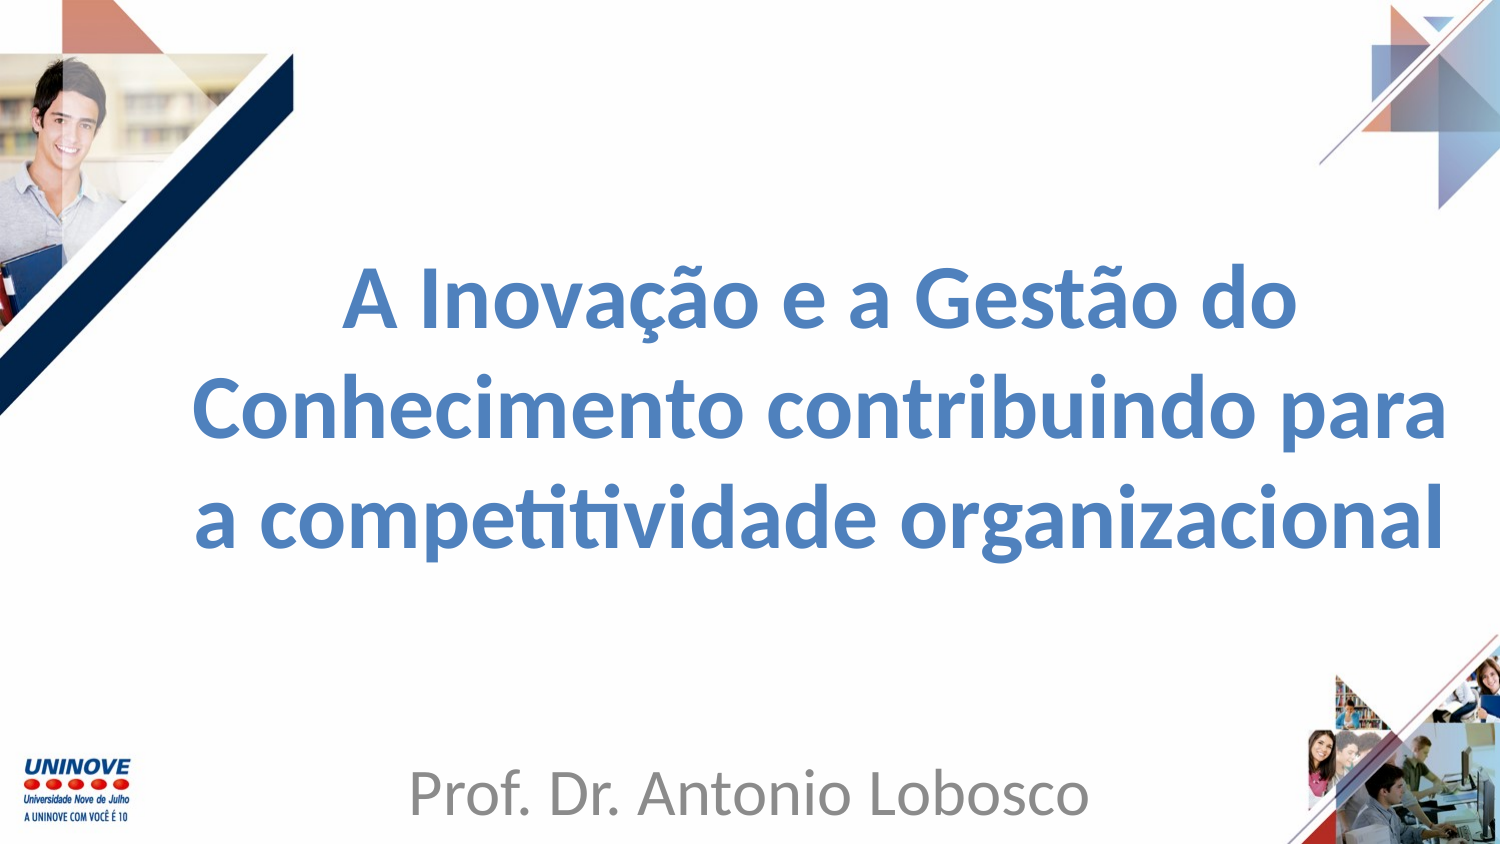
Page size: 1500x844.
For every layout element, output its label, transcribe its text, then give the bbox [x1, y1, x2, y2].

picture [0, 0, 1500, 844]
title A Inovação e a Gestão do Conhecimento contribuindo para a competitividade organizacional [159, 311, 1483, 493]
subtitle Prof. Dr. Antonio Lobosco [356, 740, 1144, 821]
